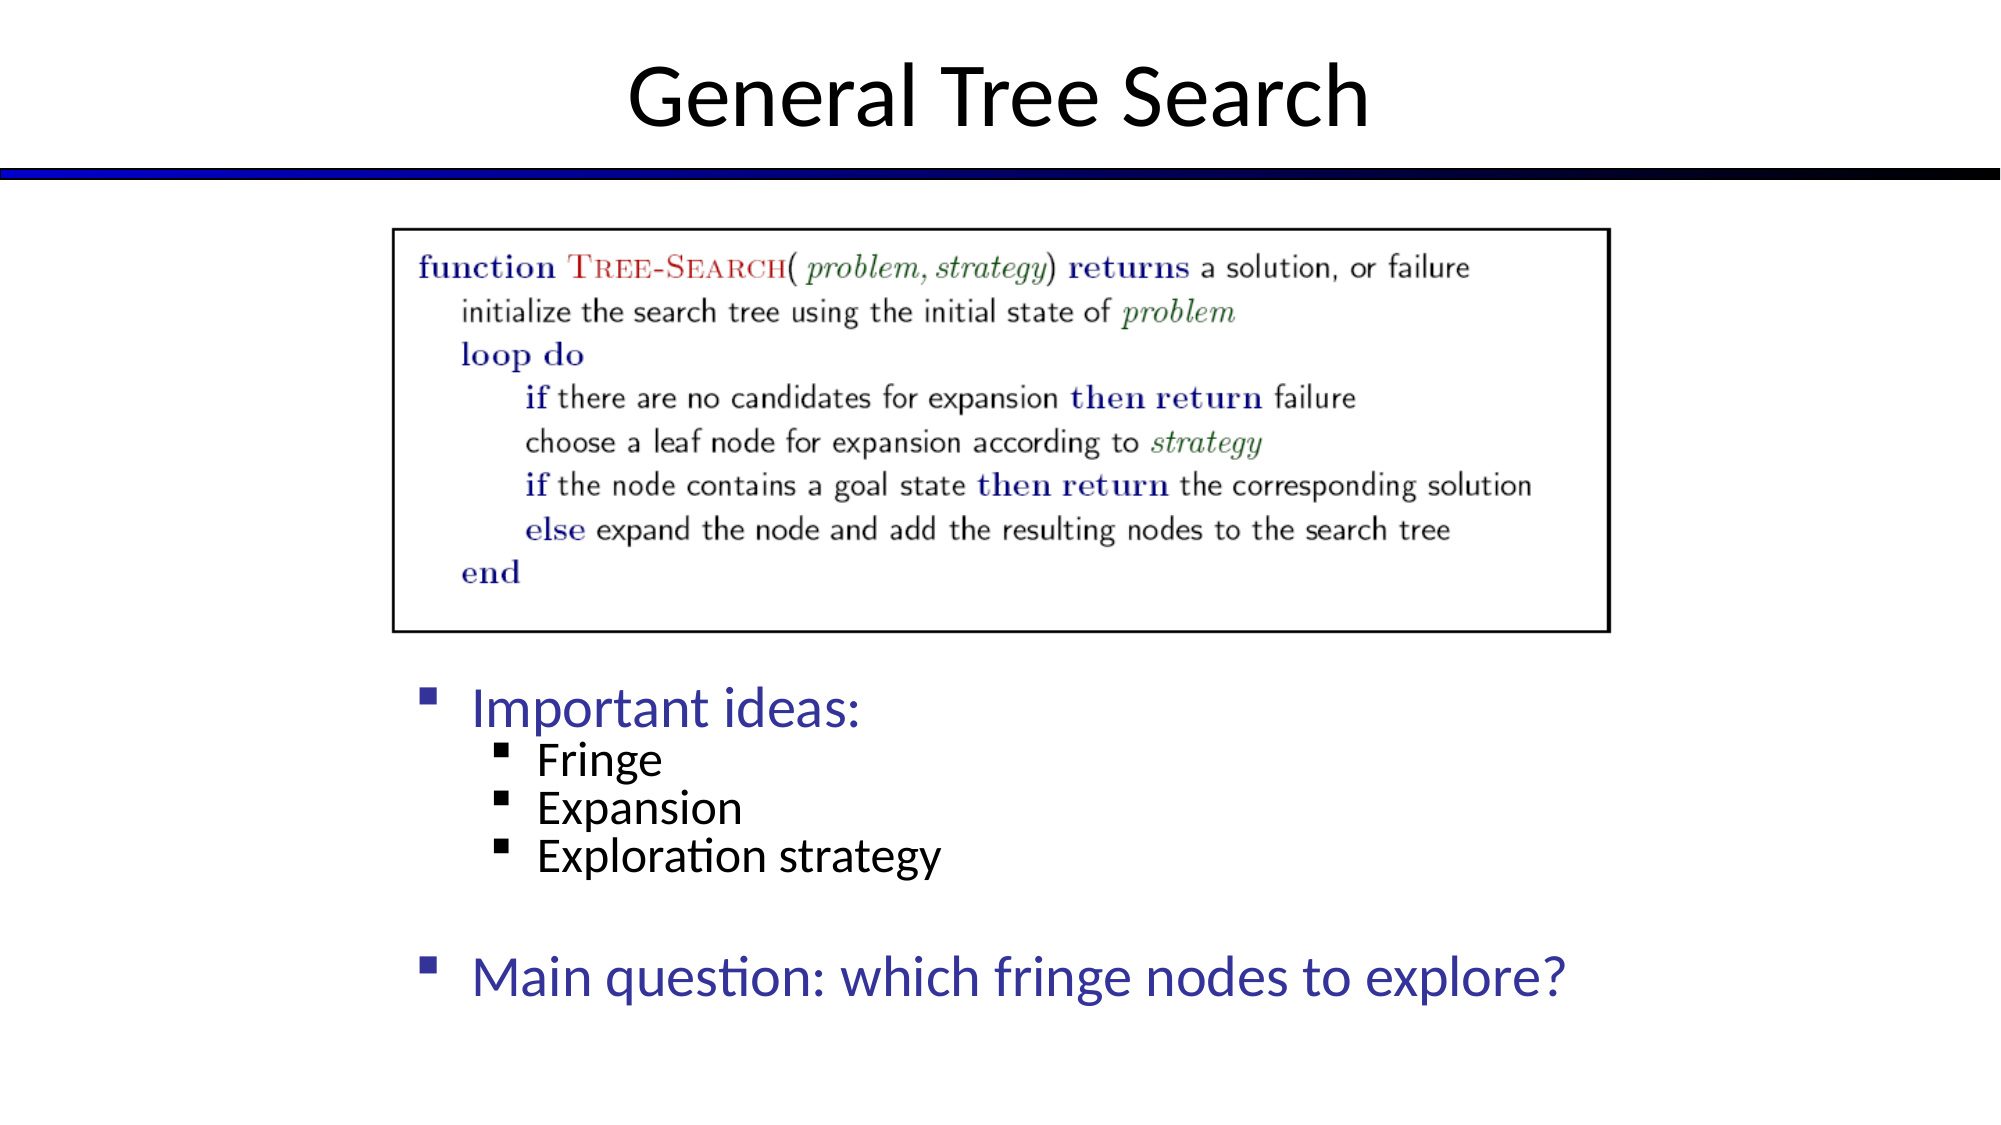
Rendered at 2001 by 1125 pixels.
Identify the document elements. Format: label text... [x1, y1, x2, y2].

picture [388, 224, 1613, 635]
list Important ideas: Fringe Expansion Exploration strategy Main question: which fringe nodes to explore? [399, 674, 1601, 1063]
title General Tree Search [0, 0, 2000, 184]
